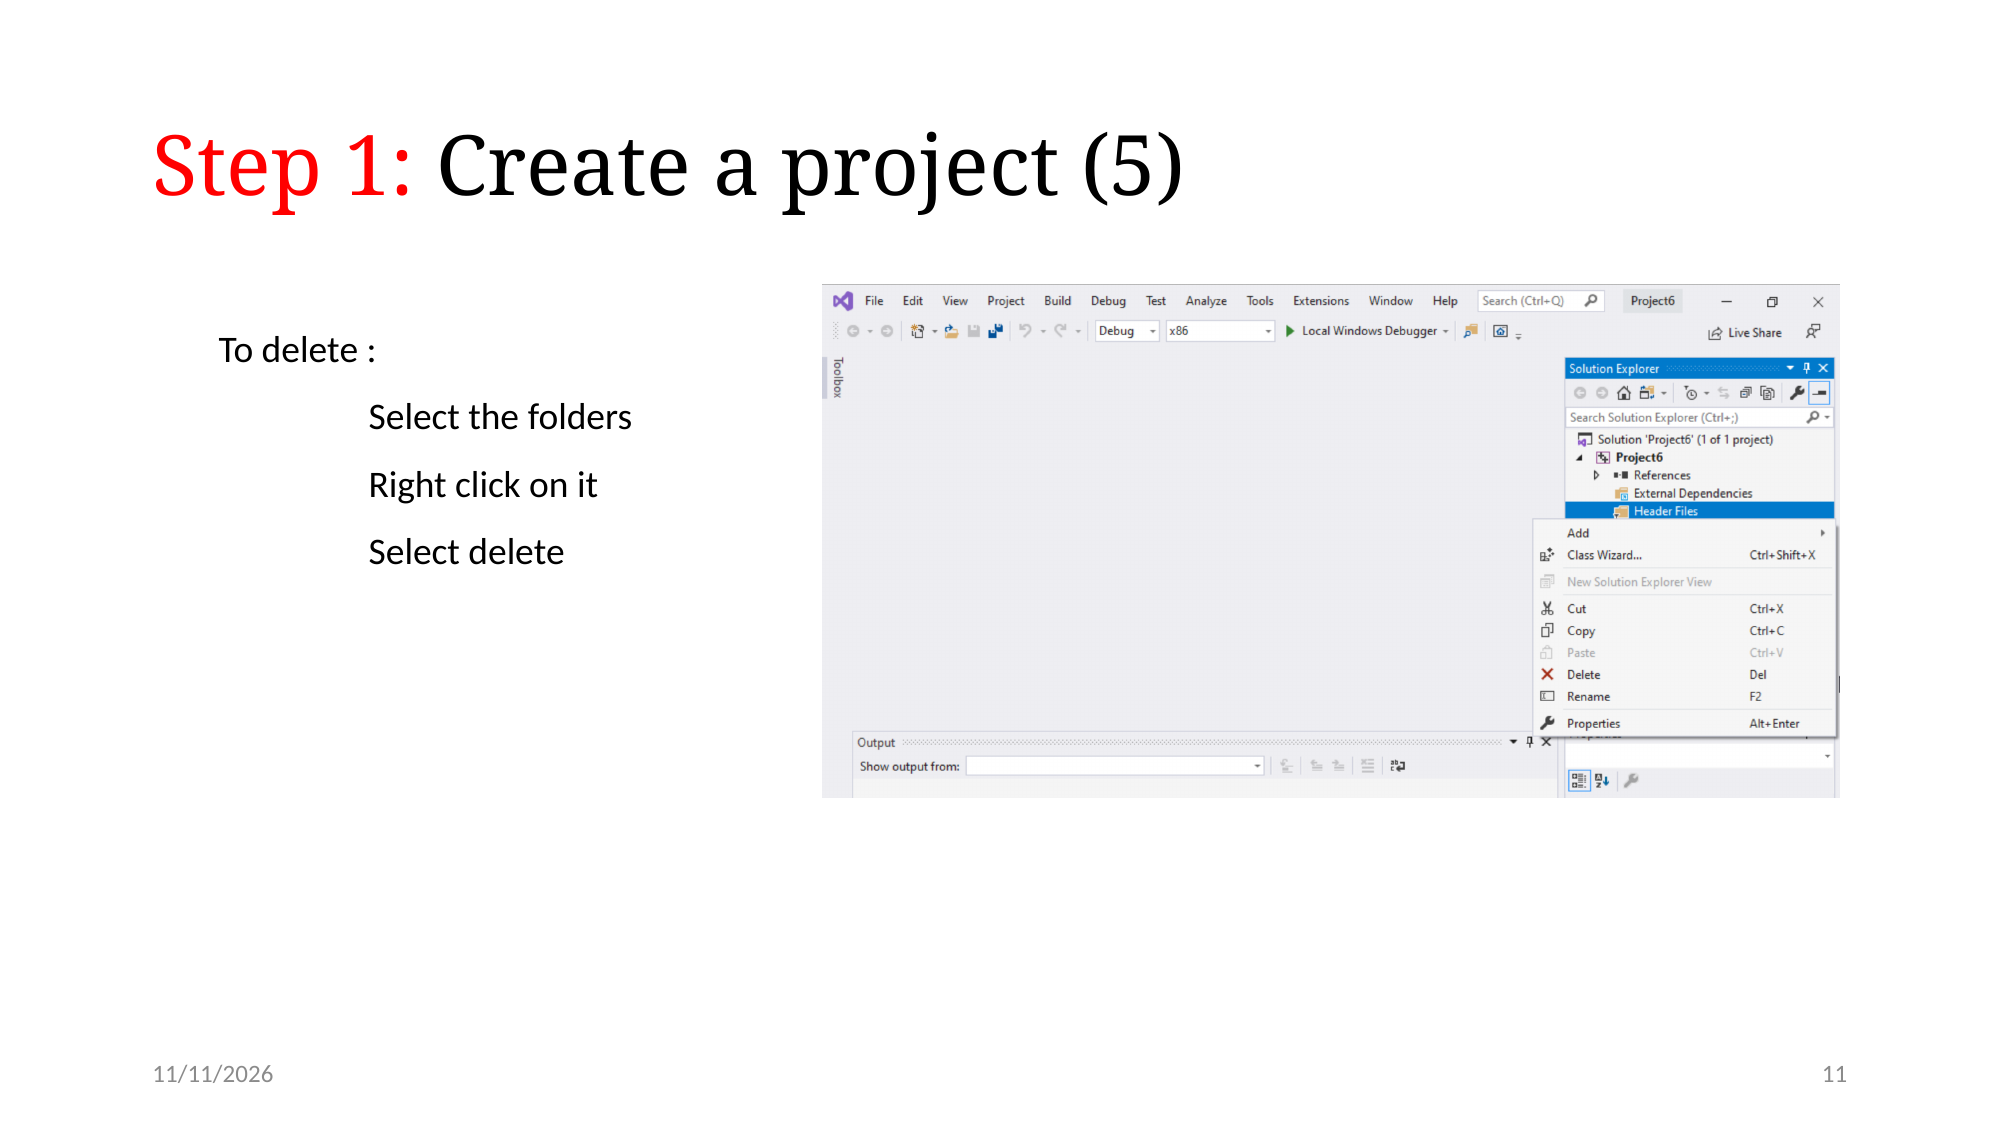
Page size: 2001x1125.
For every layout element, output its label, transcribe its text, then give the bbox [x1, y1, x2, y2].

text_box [1459, 646, 1848, 699]
slide_number 11 [1412, 1042, 1863, 1103]
text_box To delete : Select the folders Right click on it Select delete [203, 294, 822, 580]
title Step 1: Create a project (5) [137, 59, 1863, 278]
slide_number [137, 1042, 588, 1103]
picture [822, 284, 1840, 798]
